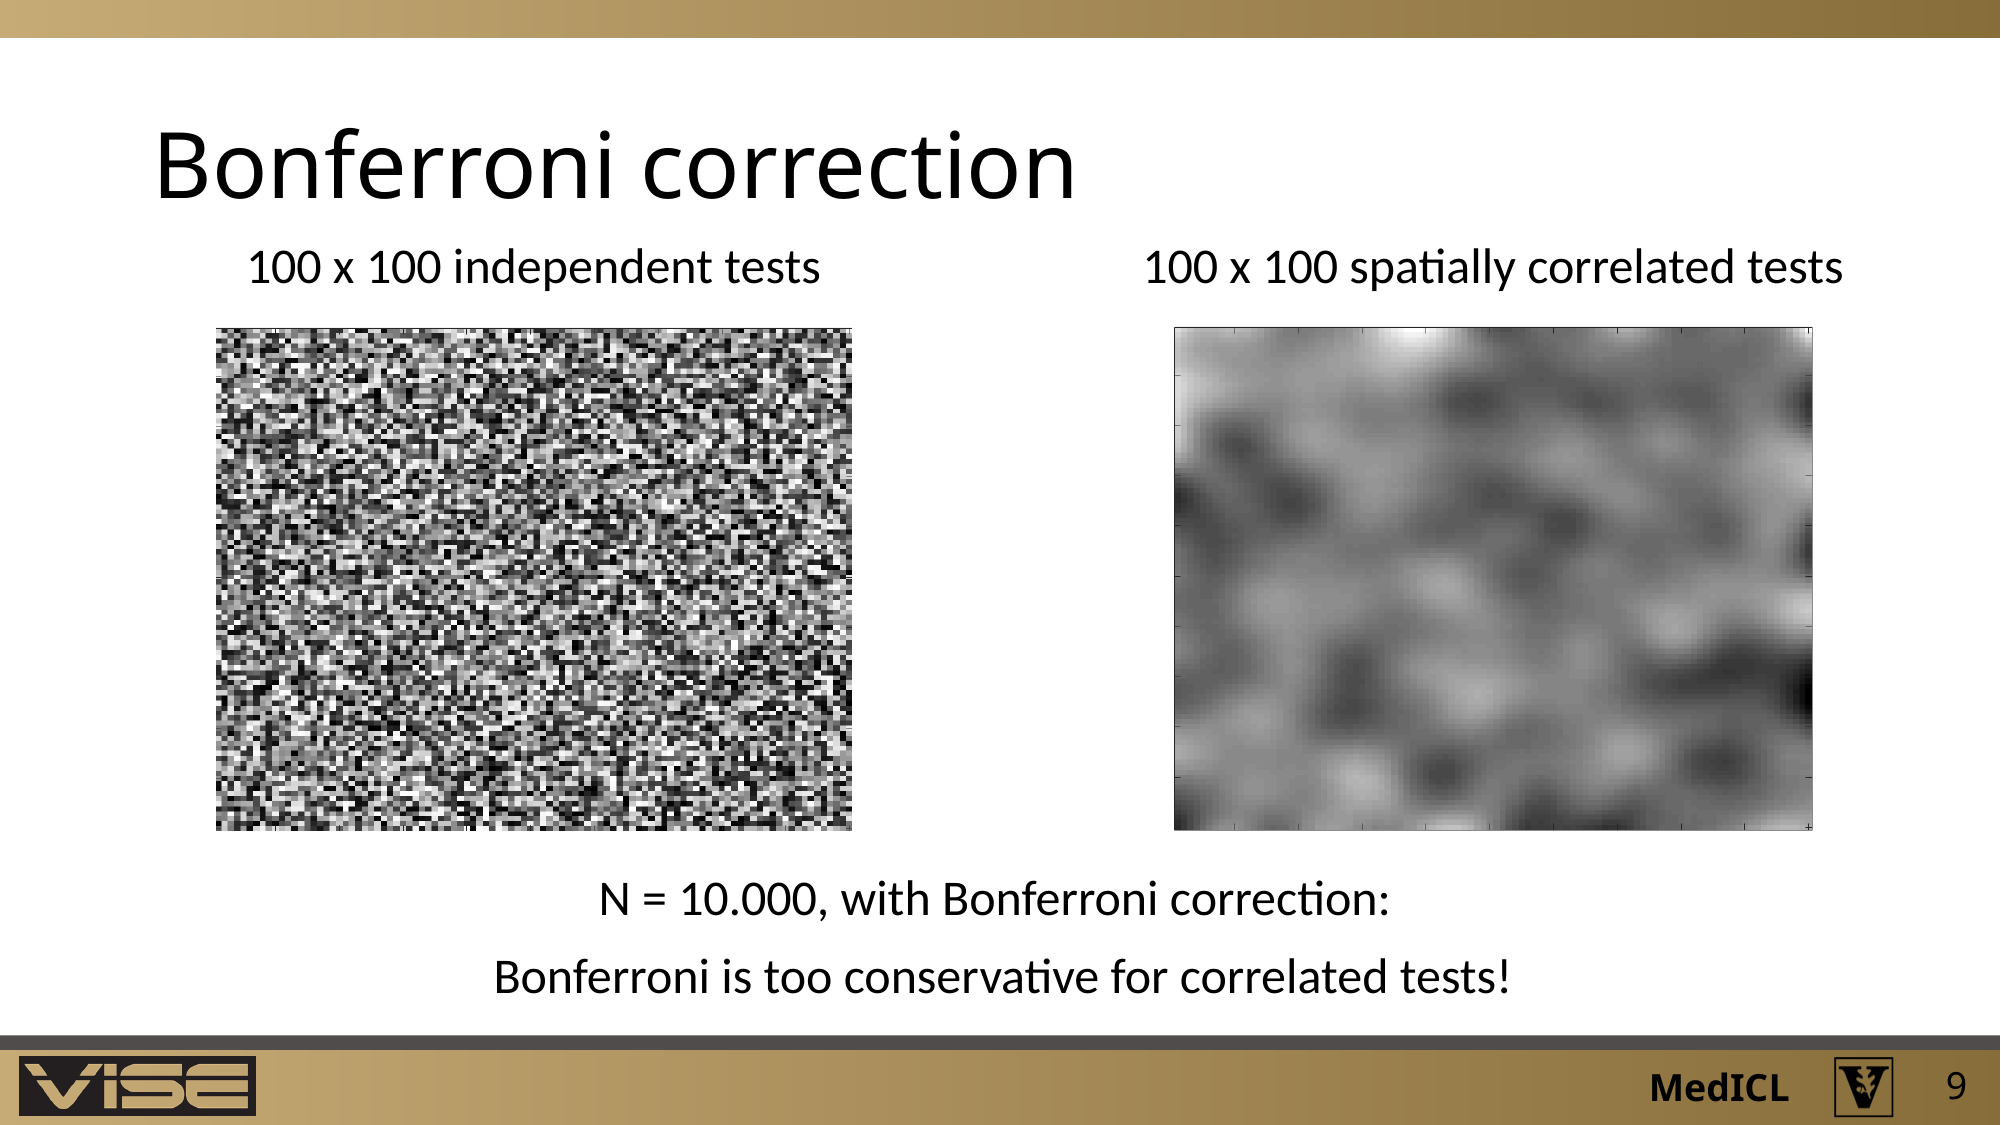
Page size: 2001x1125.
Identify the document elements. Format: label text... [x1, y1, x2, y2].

picture [1833, 1057, 1893, 1118]
text_box 100 x 100 independent tests [231, 226, 837, 301]
title Bonferroni correction [137, 59, 1863, 278]
slide_number 9 [1893, 1057, 1983, 1118]
picture [19, 1056, 256, 1116]
text_box 100 x 100 spatially correlated tests [1127, 226, 1859, 301]
picture [216, 327, 852, 831]
text_box Bonferroni is too conservative for correlated tests! [478, 936, 1528, 1011]
picture [1174, 326, 1813, 831]
